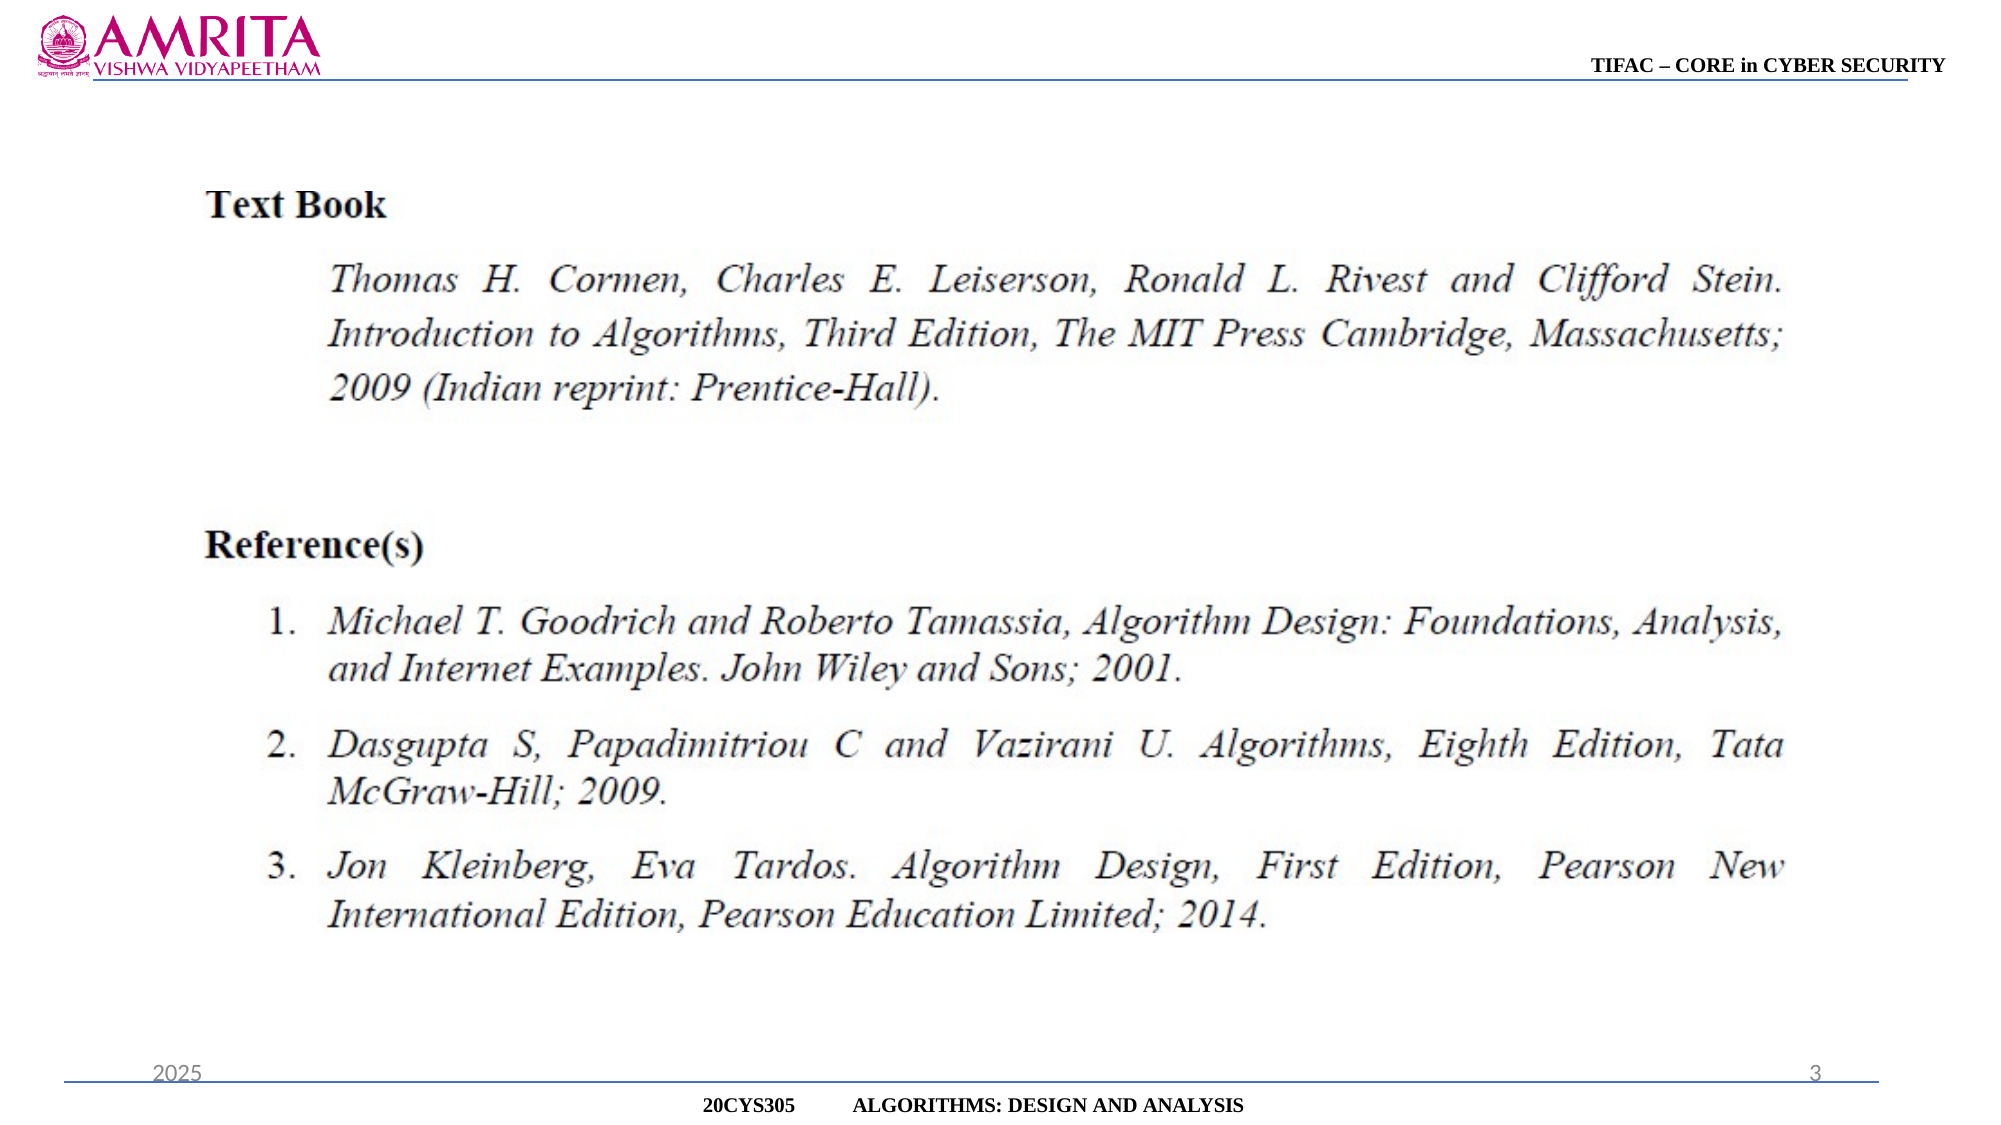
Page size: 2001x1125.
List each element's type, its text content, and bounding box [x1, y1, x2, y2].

picture [36, 13, 322, 79]
text_box ALGORITHMS: DESIGN AND ANALYSIS [850, 1091, 1253, 1117]
footer 20CYS305 [700, 1091, 799, 1125]
picture [203, 191, 1786, 933]
slide_number 2025 [150, 1060, 273, 1125]
slide_number 3 [1807, 1060, 1856, 1125]
text_box TIFAC – CORE in CYBER SECURITY [1589, 49, 1952, 77]
